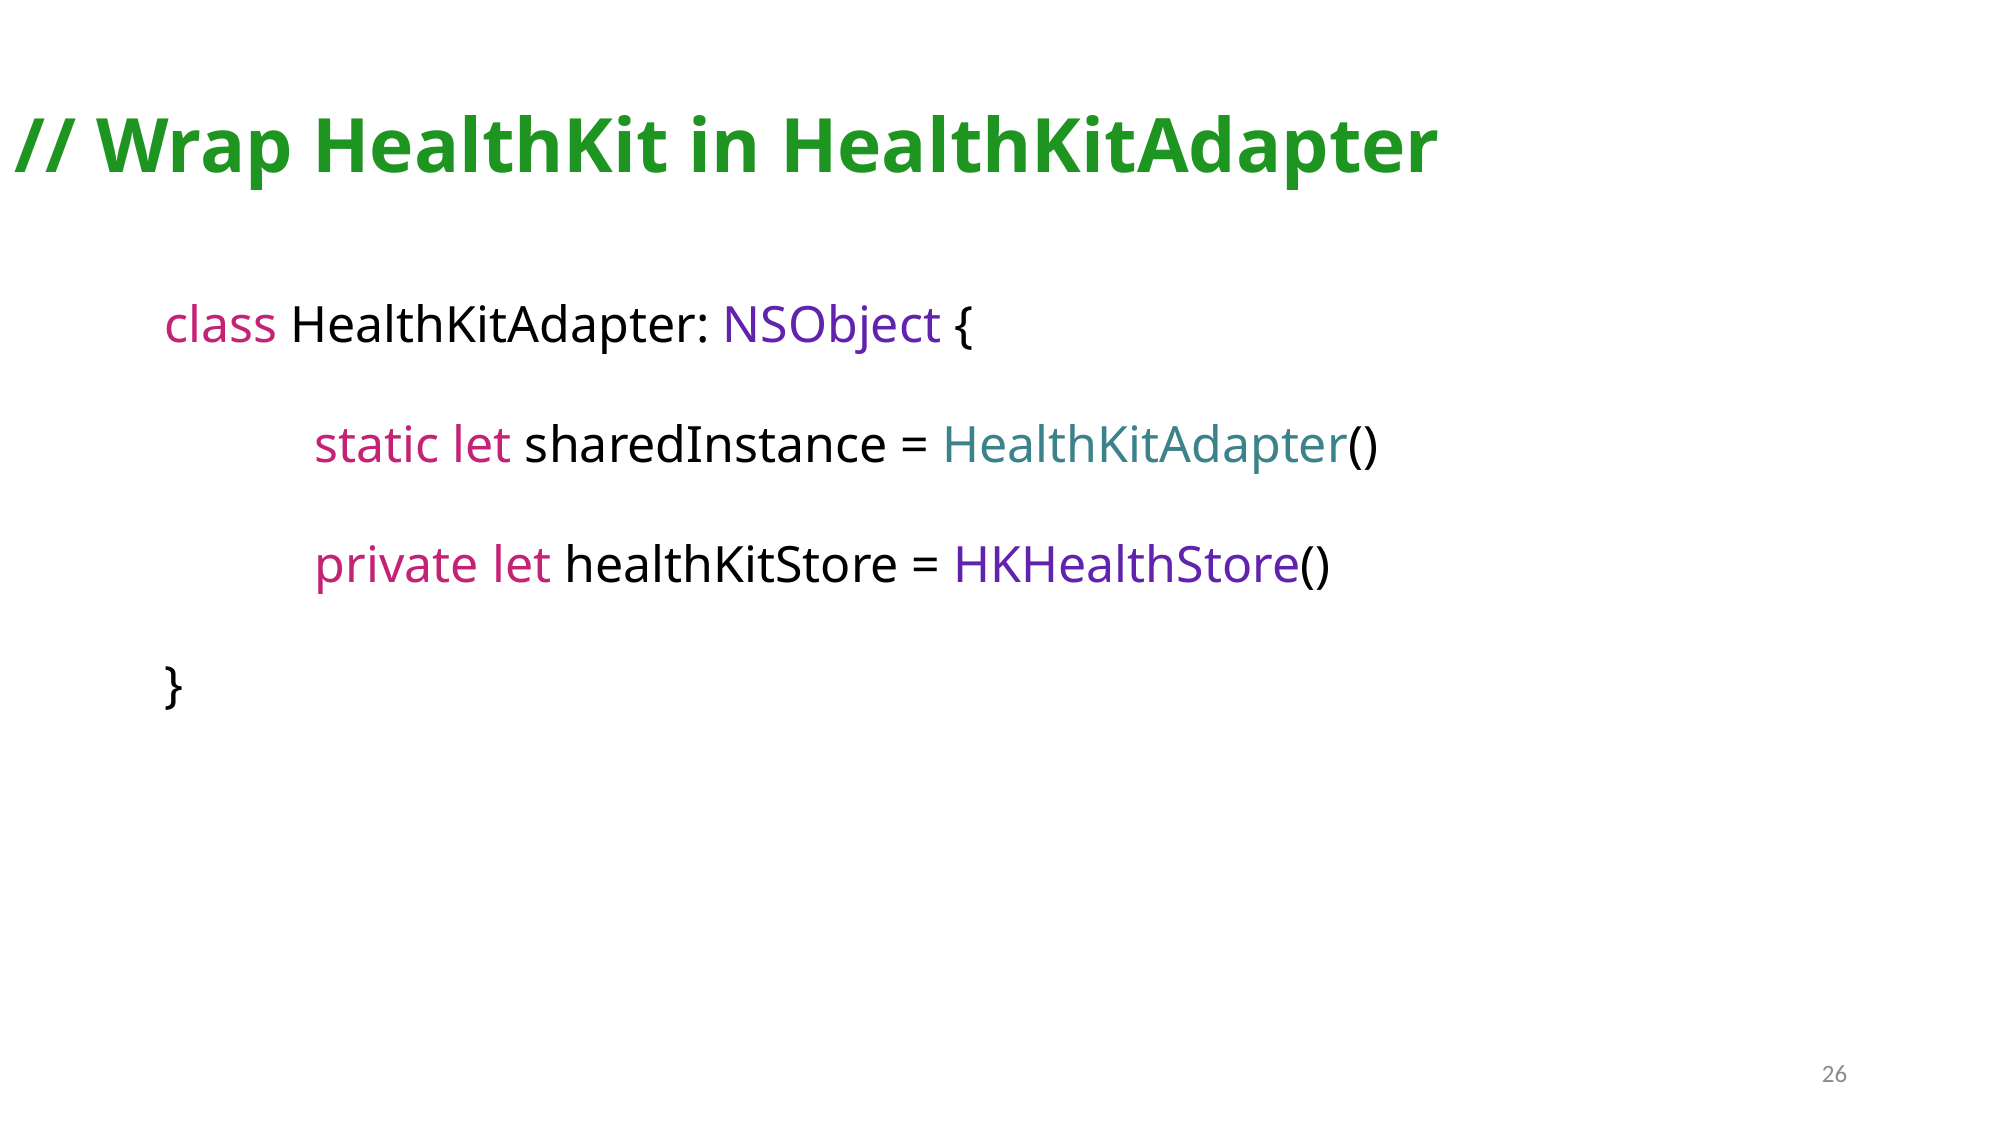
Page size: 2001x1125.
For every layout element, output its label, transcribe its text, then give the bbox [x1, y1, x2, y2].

slide_number 26 [1412, 1042, 1863, 1103]
text_box // Wrap HealthKit in HealthKitAdapter class HealthKitAdapter: NSObject { static let sharedInstance = HealthKitAdapter() private let healthKitStore = HKHealthStore() } [0, 0, 2000, 765]
